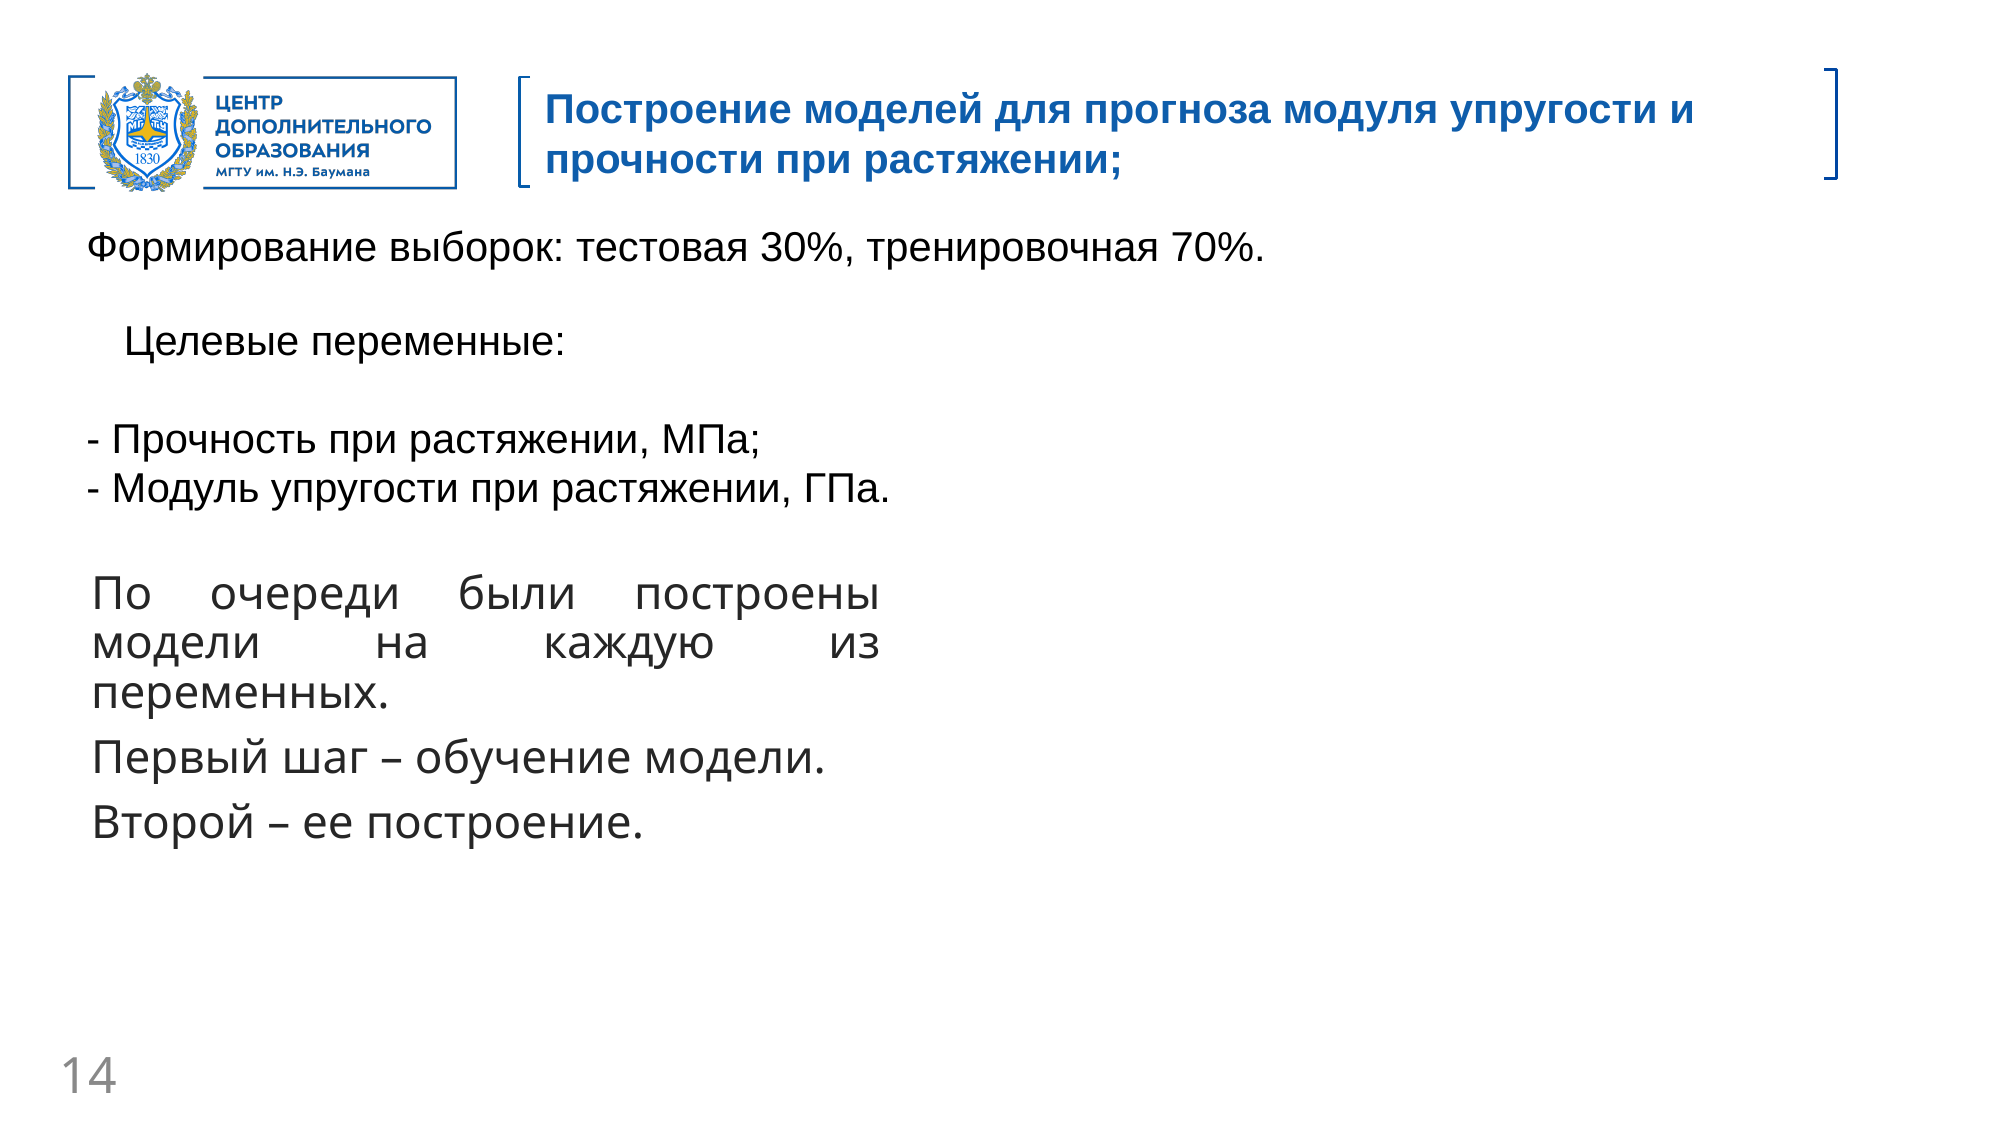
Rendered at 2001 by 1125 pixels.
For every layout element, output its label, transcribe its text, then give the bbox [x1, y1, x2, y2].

list По очереди были построены модели на каждую из переменных. Первый шаг – обучение модели. Второй – ее построение. [63, 562, 896, 1058]
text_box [519, 69, 1837, 187]
list Формирование выборок: тестовая 30%, тренировочная 70%. Целевые переменные: - Прочность при растяжении, МПа; - Модуль упругости при растяжении, ГПа. [33, 218, 1871, 520]
slide_number 14 [44, 1055, 149, 1101]
picture [68, 73, 457, 192]
